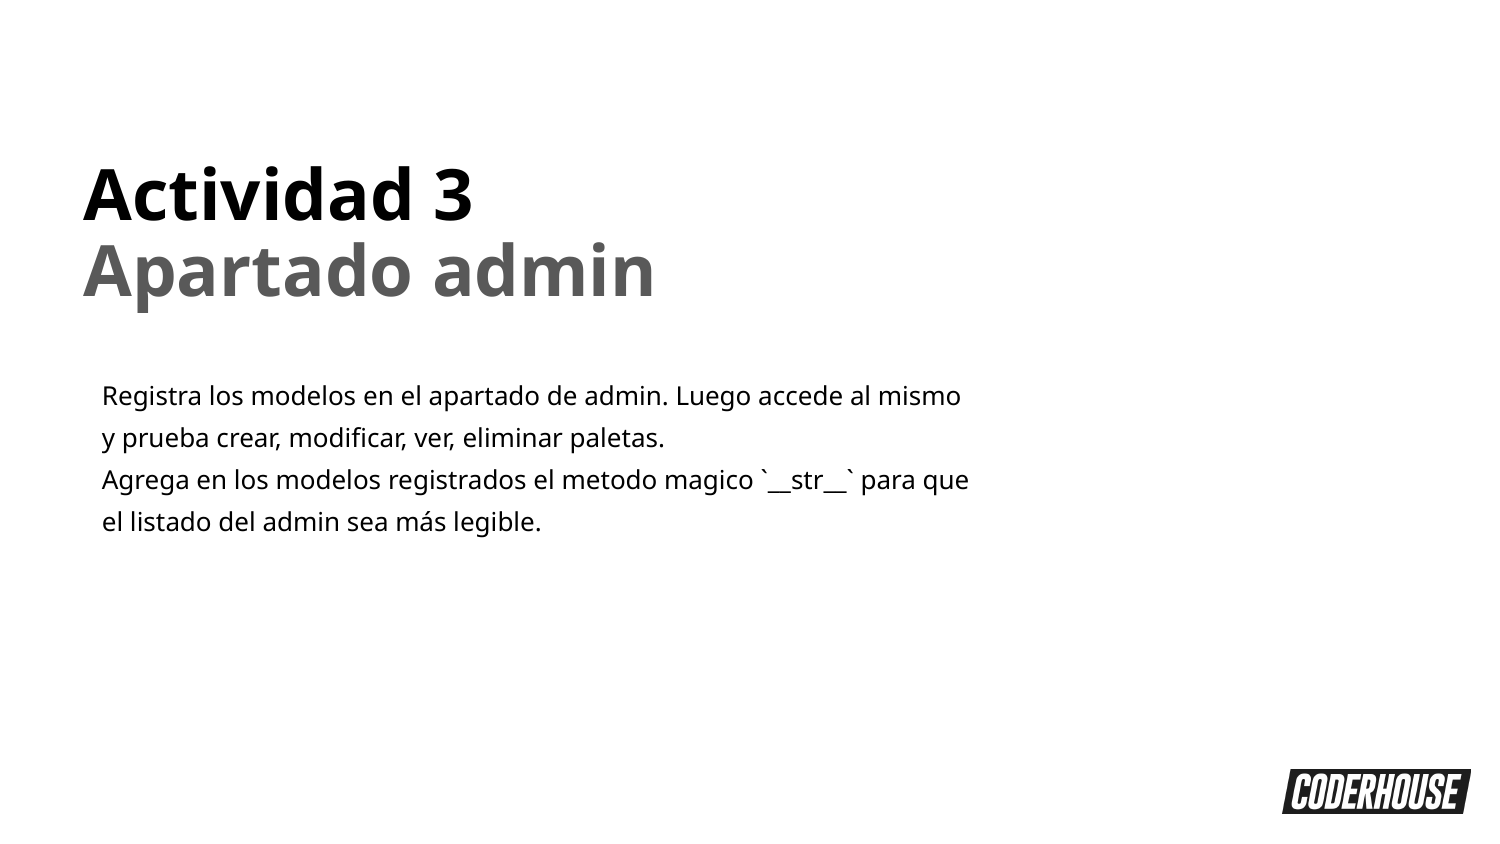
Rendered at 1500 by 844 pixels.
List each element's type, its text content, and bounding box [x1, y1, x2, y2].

picture [1281, 769, 1471, 814]
text_box Registra los modelos en el apartado de admin. Luego accede al mismo y prueba crear, modificar, ver, eliminar paletas. Agrega en los modelos registrados el metodo magico `__str__` para que el listado del admin sea más legible. [86, 353, 993, 552]
text_box Actividad 3 Apartado admin [68, 144, 1011, 404]
